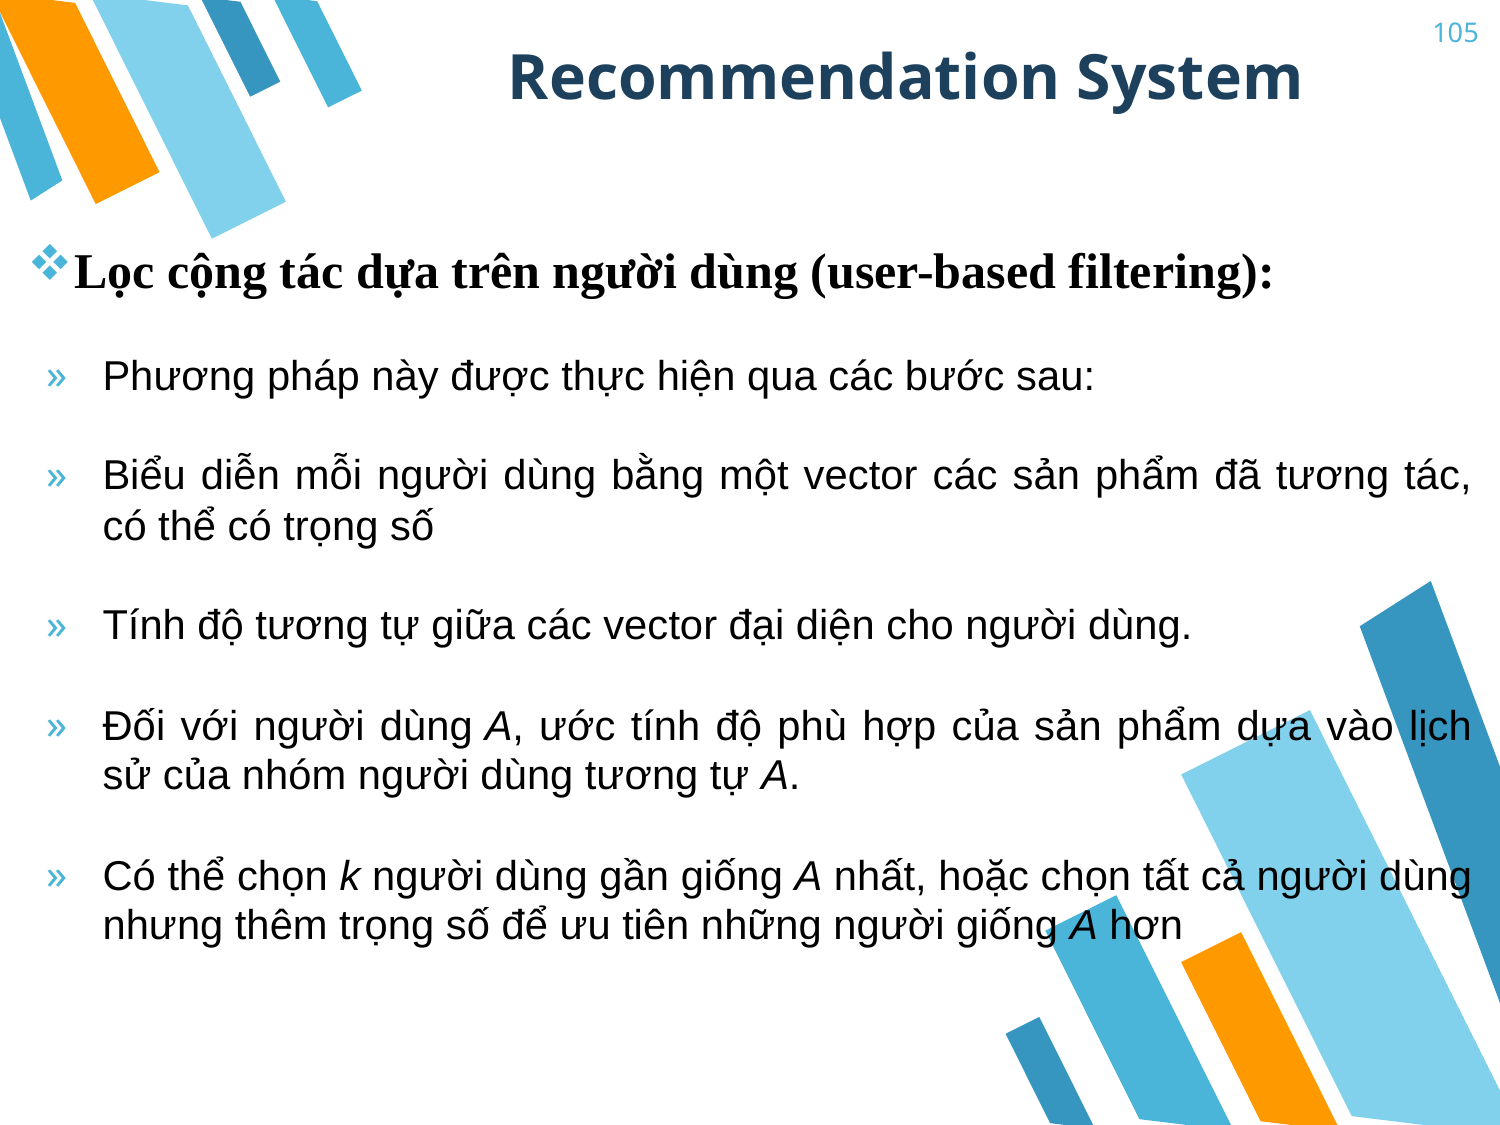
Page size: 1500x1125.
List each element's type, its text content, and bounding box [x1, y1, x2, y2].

slide_number 105 [1403, 0, 1494, 87]
title Recommendation System [362, 0, 1450, 149]
list Lọc cộng tác dựa trên người dùng (user-based filtering): Phương pháp này được thực hiện qua các bước sau: Biểu diễn mỗi người dùng bằng một vector các sản phẩm đã tương tác, có thể có trọng số Tính độ tương tự giữa các vector đại diện cho người dùng. Đối với người dùng A, ước tính độ phù hợp của sản phẩm dựa vào lịch sử của nhóm người dùng tương tự A. Có thể chọn k người dùng gần giống A nhất, hoặc chọn tất cả người dùng nhưng thêm trọng số để ưu tiên những người giống A hơn [12, 223, 1488, 999]
